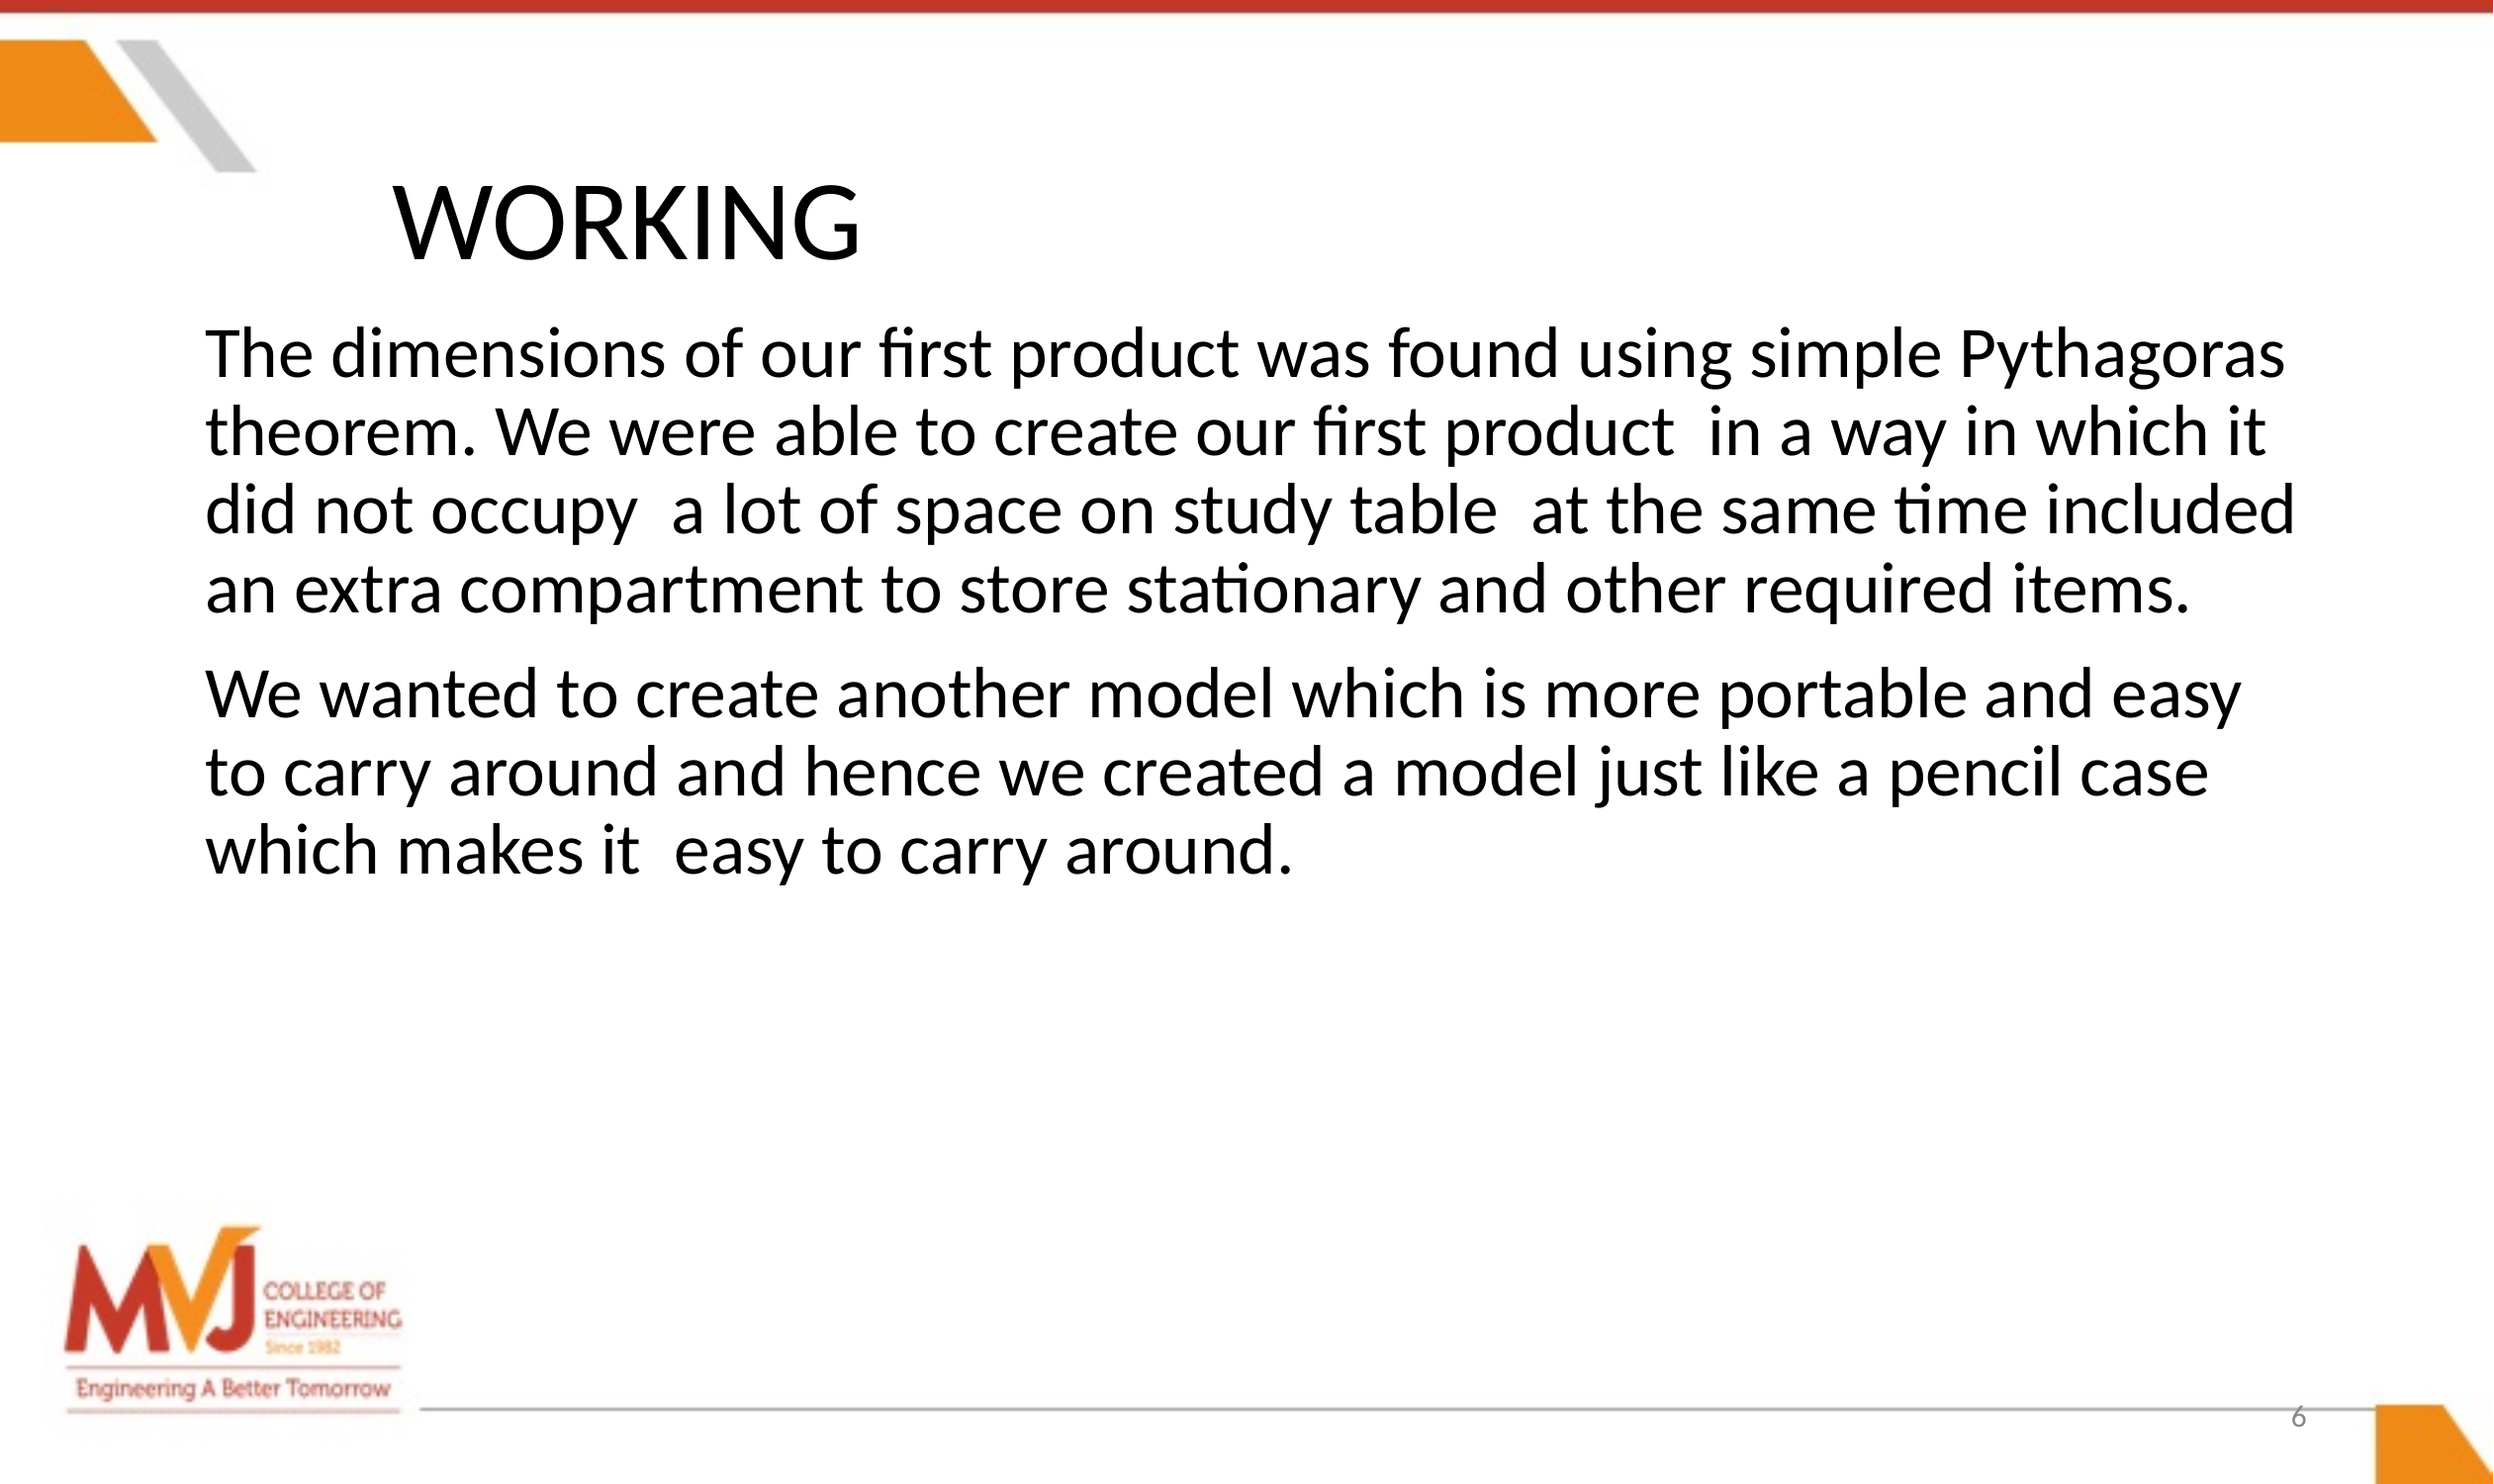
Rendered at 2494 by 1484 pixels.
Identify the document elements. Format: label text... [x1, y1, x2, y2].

picture [0, 0, 2493, 1484]
slide_number 6 [1760, 1375, 2322, 1455]
list The dimensions of our first product was found using simple Pythagoras theorem. We were able to create our first product in a way in which it did not occupy a lot of space on study table at the same time included an extra compartment to store stationary and other required items. We wanted to create another model which is more portable and easy to carry around and hence we created a model just like a pencil case which makes it easy to carry around. [171, 307, 2322, 1338]
title WORKING [171, 78, 2322, 307]
